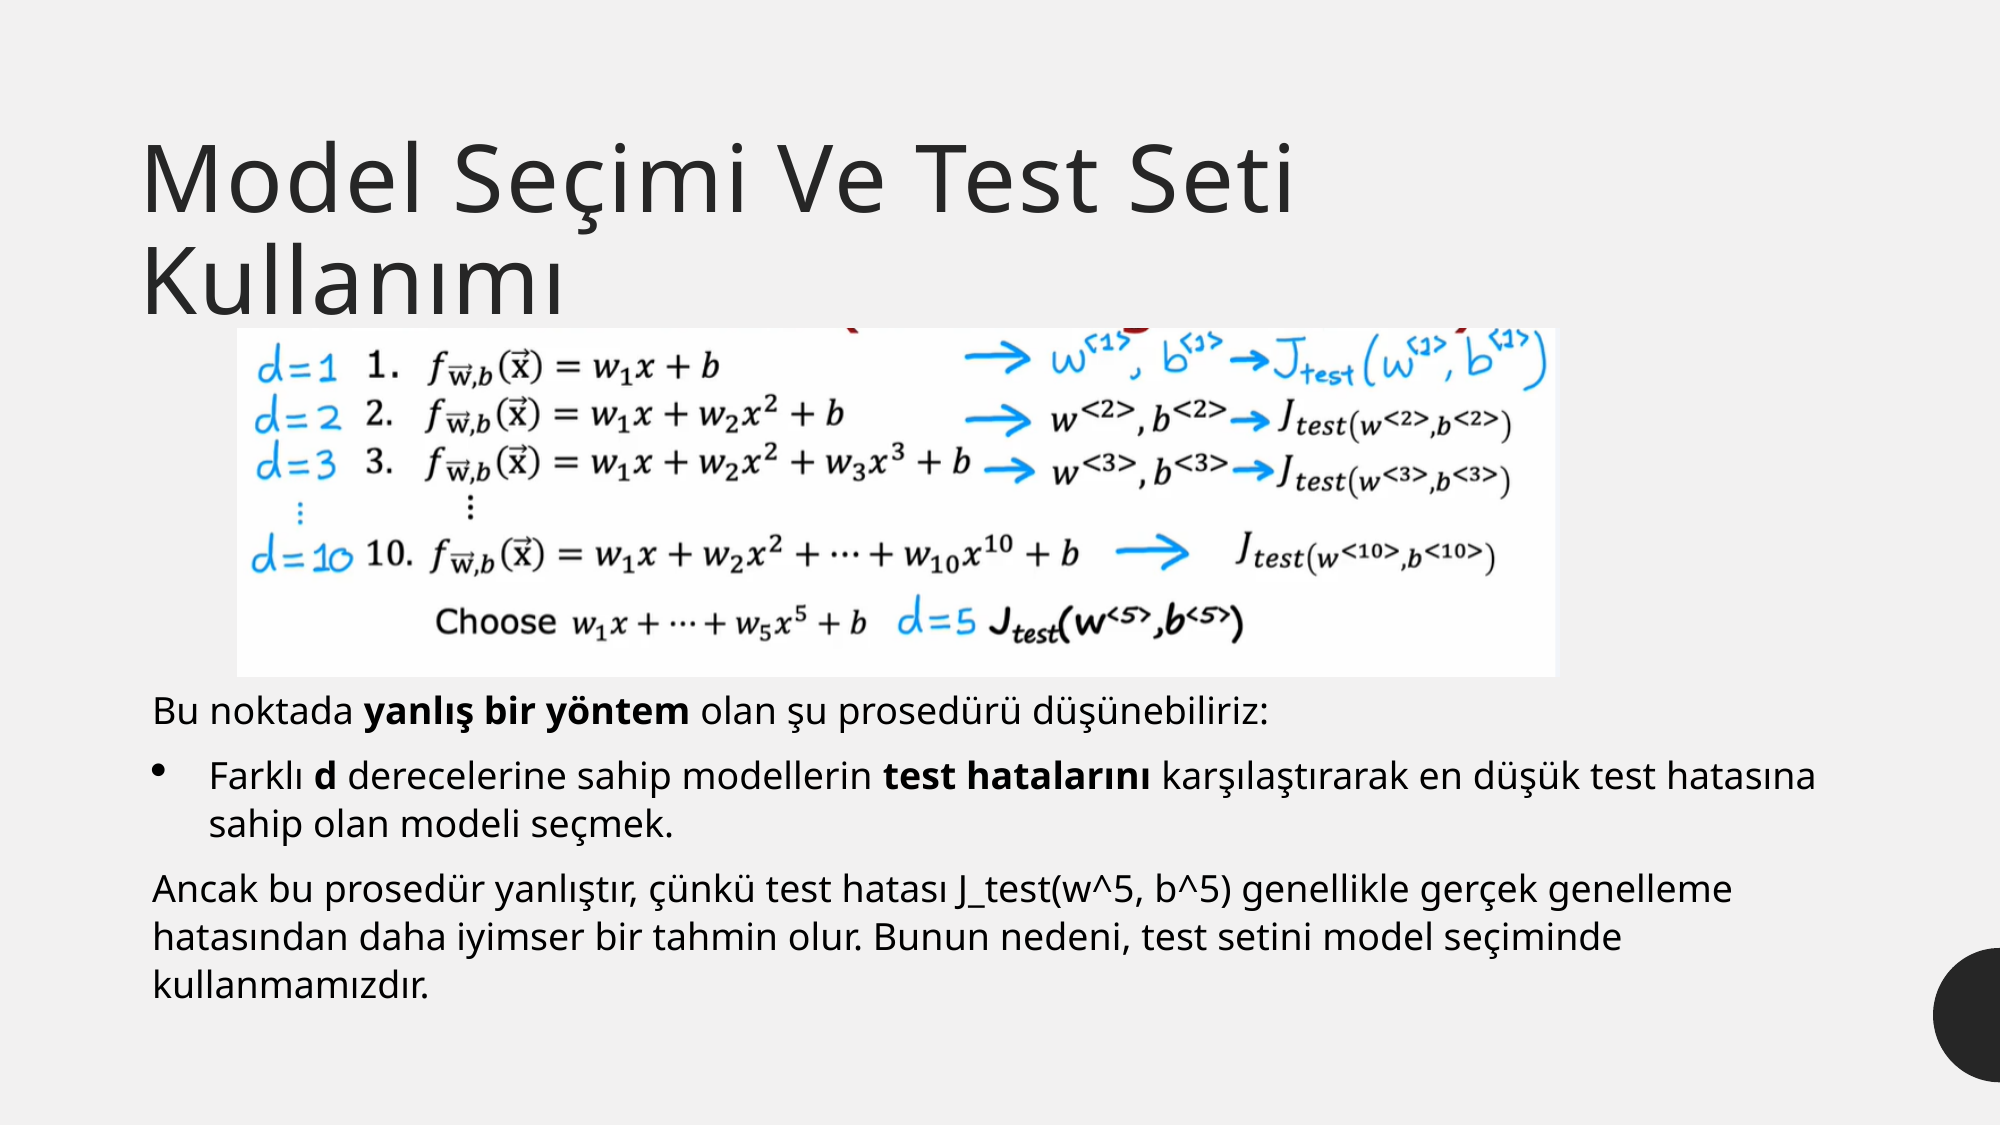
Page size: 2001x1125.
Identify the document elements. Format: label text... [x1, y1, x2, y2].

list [237, 328, 1560, 677]
title Model Seçimi Ve Test Seti Kullanımı [124, 124, 1573, 905]
text_box Bu noktada yanlış bir yöntem olan şu prosedürü düşünebiliriz: Farklı d derecelerine sahip modellerin test hatalarını karşılaştırarak en düşük test hatasına sahip olan modeli seçmek. Ancak bu prosedür yanlıştır, çünkü test hatası J_test(w^5, b^5) genellikle gerçek genelleme hatasından daha iyimser bir tahmin olur. Bunun nedeni, test setini model seçiminde kullanmamızdır. [137, 676, 1863, 1079]
